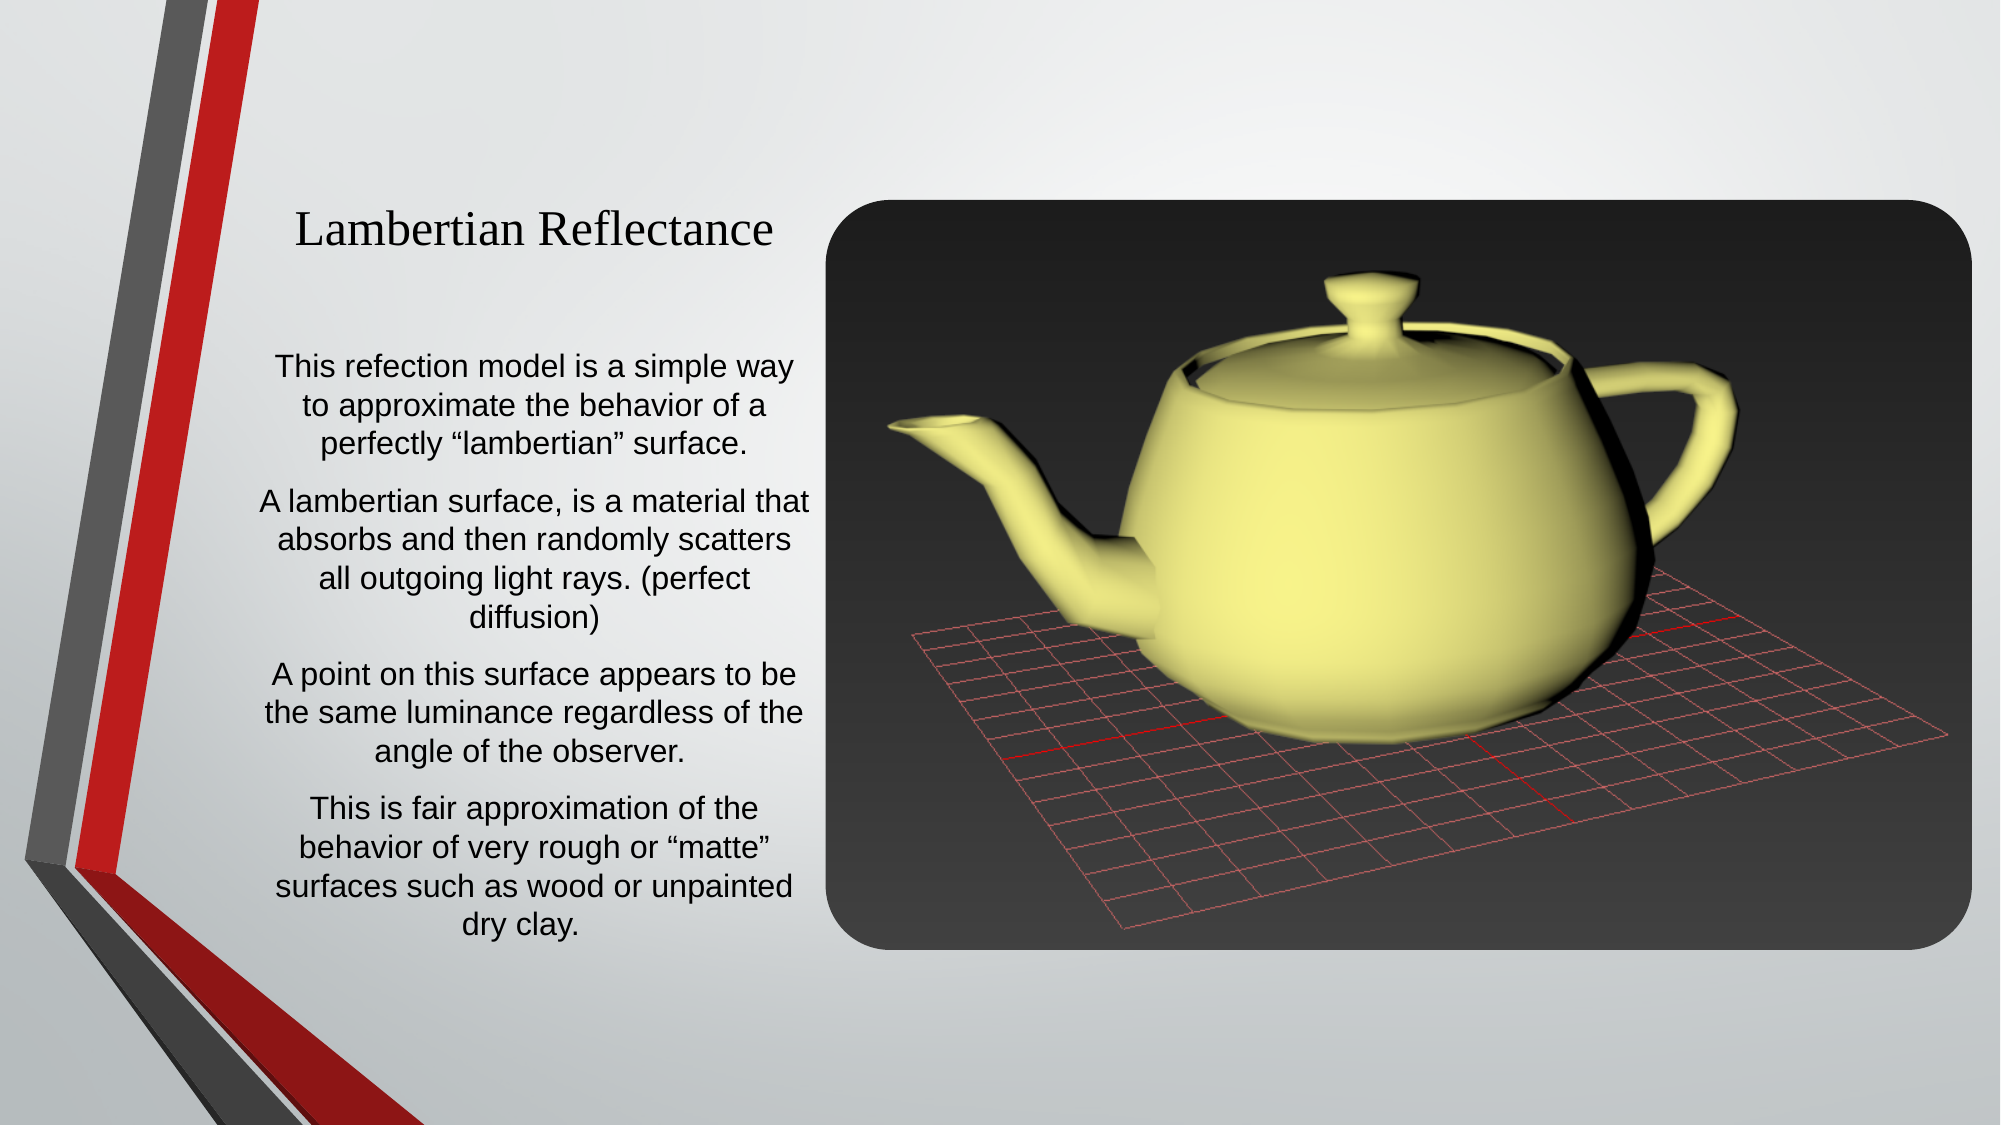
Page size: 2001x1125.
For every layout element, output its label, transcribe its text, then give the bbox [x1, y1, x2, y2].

list This refection model is a simple way to approximate the behavior of a perfectly “lambertian” surface. A lambertian surface, is a material that absorbs and then randomly scatters all outgoing light rays. (perfect diffusion) A point on this surface appears to be the same luminance regardless of the angle of the observer. This is fair approximation of the behavior of very rough or “matte” surfaces such as wood or unpainted dry clay. [243, 337, 825, 950]
title Lambertian Reflectance [243, 112, 826, 337]
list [825, 199, 1973, 951]
